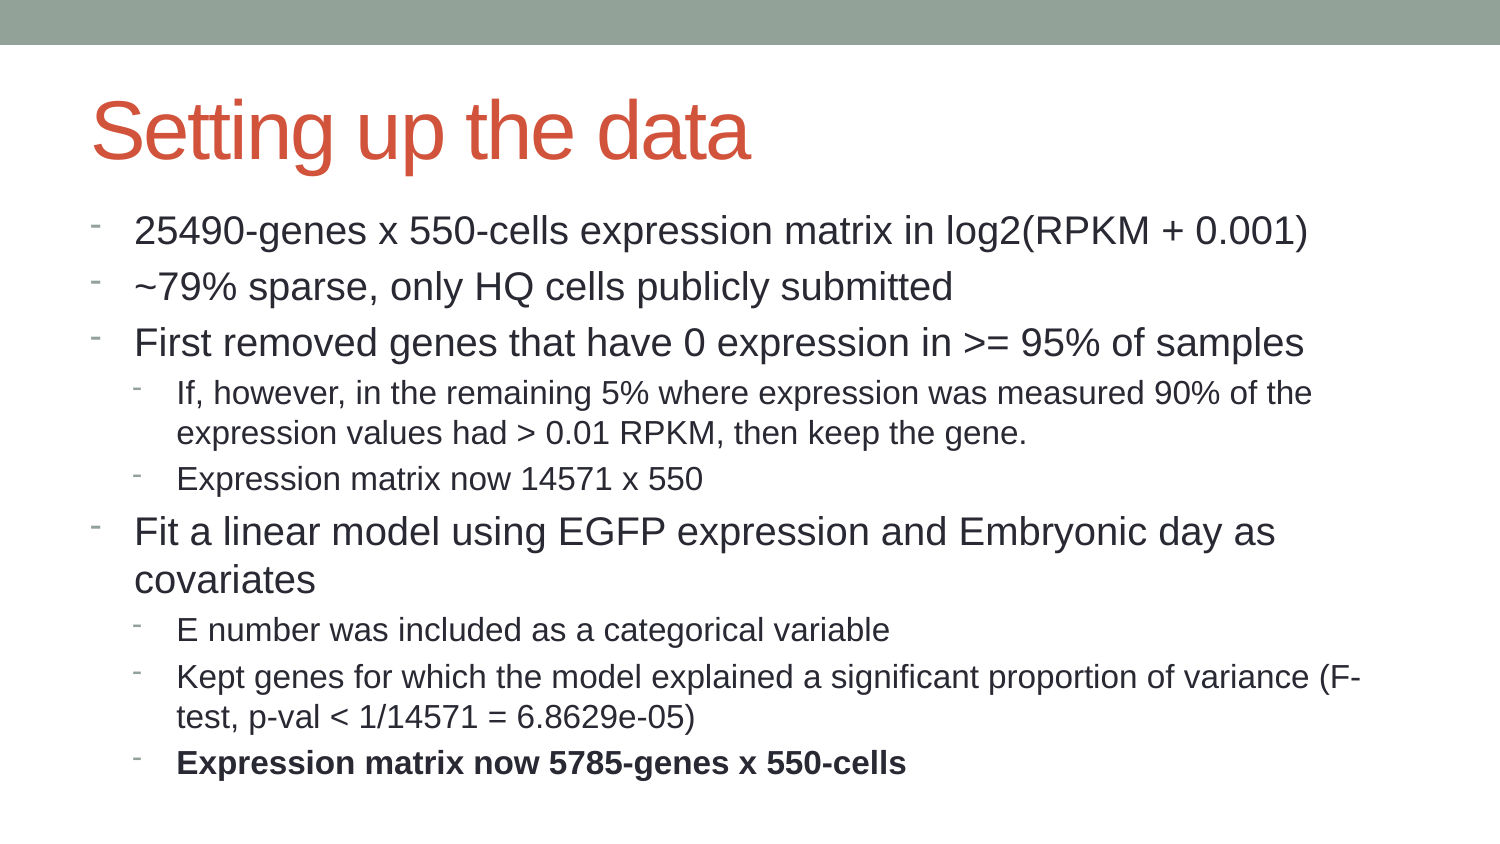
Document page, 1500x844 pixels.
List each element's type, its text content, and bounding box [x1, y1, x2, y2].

list 25490-genes x 550-cells expression matrix in log2(RPKM + 0.001) ~79% sparse, only HQ cells publicly submitted First removed genes that have 0 expression in >= 95% of samples If, however, in the remaining 5% where expression was measured 90% of the expression values had > 0.01 RPKM, then keep the gene. Expression matrix now 14571 x 550 Fit a linear model using EGFP expression and Embryonic day as covariates E number was included as a categorical variable Kept genes for which the model explained a significant proportion of variance (F-test, p-val < 1/14571 = 6.8629e-05) Expression matrix now 5785-genes x 550-cells [75, 196, 1425, 797]
title Setting up the data [75, 65, 1425, 188]
